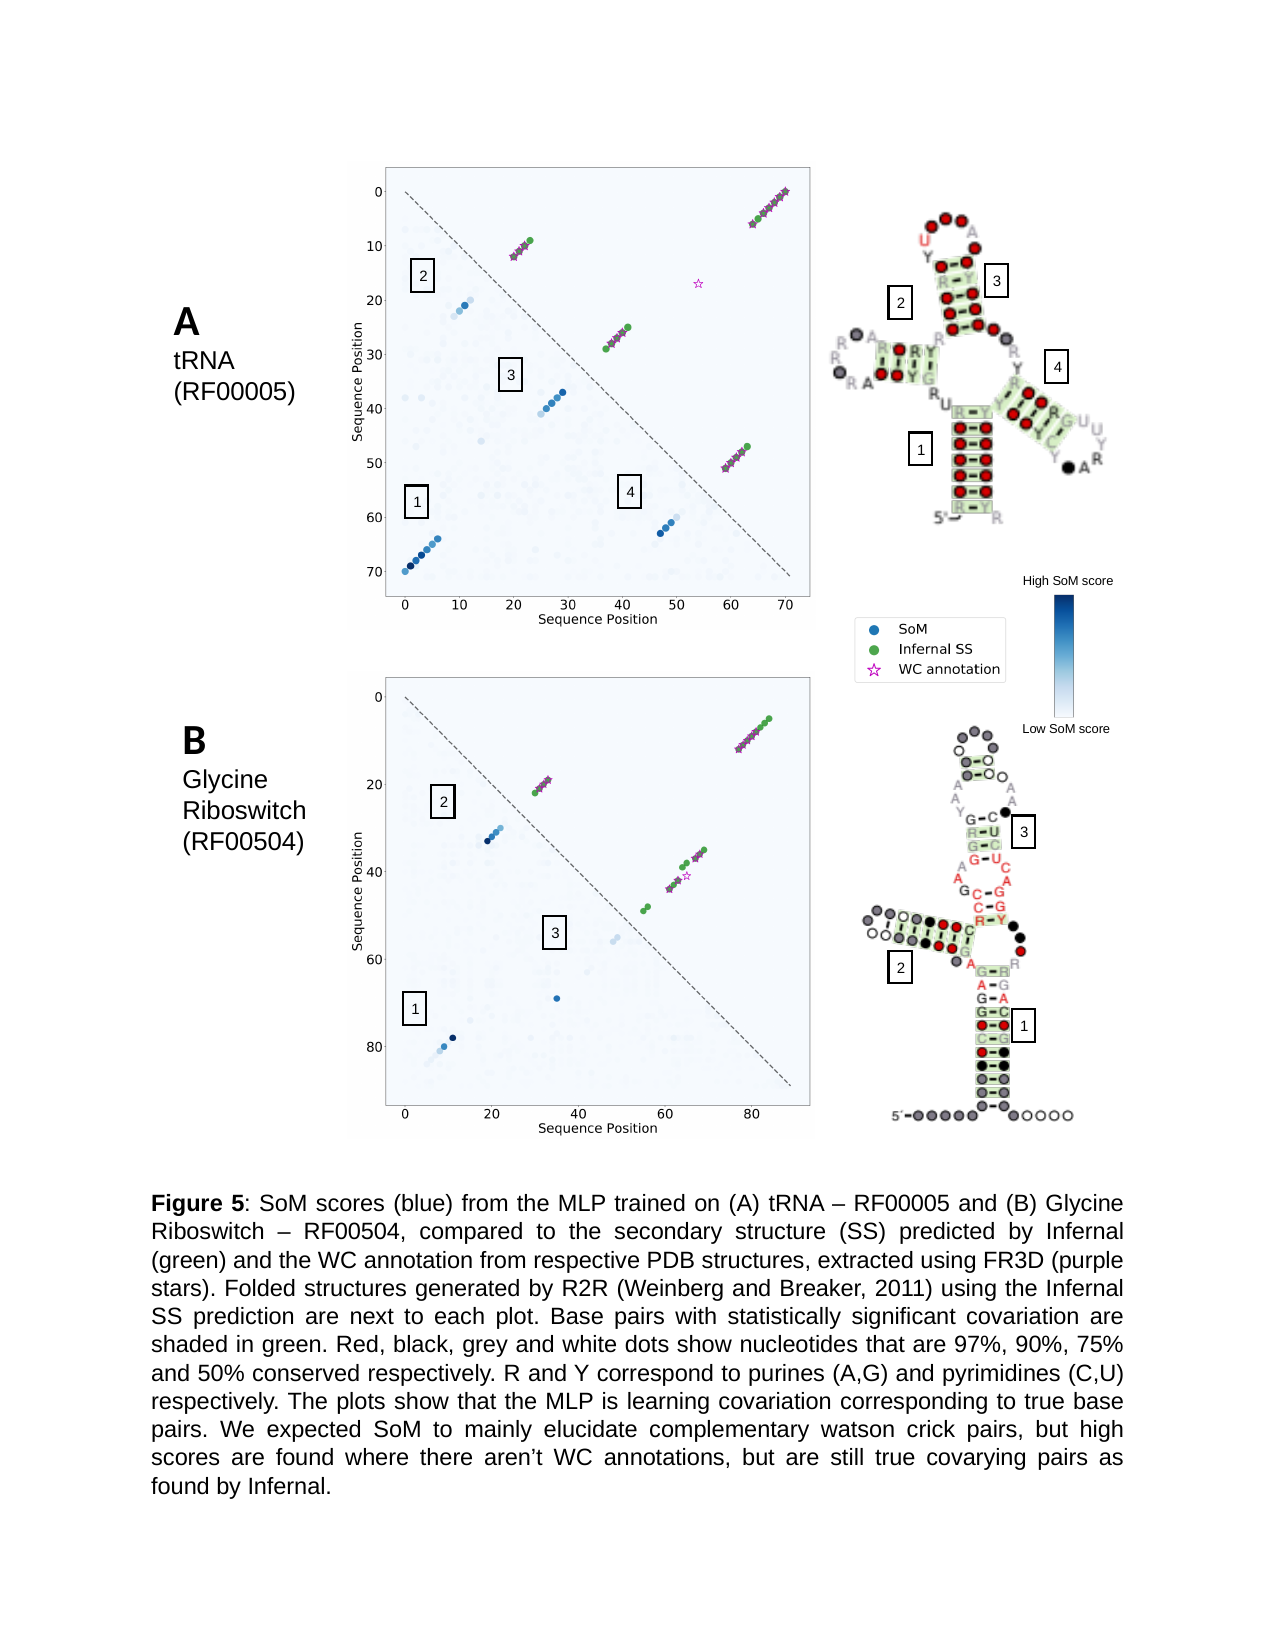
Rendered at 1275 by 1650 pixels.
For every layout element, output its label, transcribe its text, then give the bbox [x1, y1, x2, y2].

picture [347, 161, 1120, 630]
text_box High SoM score [1008, 564, 1143, 595]
picture [1051, 594, 1076, 718]
text_box Figure 5: SoM scores (blue) from the MLP trained on (A) tRNA – RF00005 and (B) Glycine Riboswitch – RF00504, compared to the secondary structure (SS) predicted by Infernal (green) and the WC annotation from respective PDB structures, extracted using FR3D (purple stars). Folded structures generated by R2R (Weinberg and Breaker, 2011) using the Infernal SS prediction are next to each plot. Base pairs with statistically significant covariation are shaded in green. Red, black, grey and white dots show nucleotides that are 97%, 90%, 75% and 50% conserved respectively. R and Y correspond to purines (A,G) and pyrimidines (C,U) respectively. The plots show that the MLP is learning covariation corresponding to true base pairs. We expected SoM to mainly elucidate complementary watson crick pairs, but high scores are found where there aren’t WC annotations, but are still true covarying pairs as found by Infernal. [136, 1180, 1139, 1507]
text_box A tRNA (RF00005) [158, 285, 347, 414]
text_box B Glycine Riboswitch (RF00504) [167, 704, 347, 863]
picture [347, 671, 815, 1139]
text_box Low SoM score [1007, 713, 1143, 744]
picture [850, 722, 1084, 1131]
picture [850, 615, 1012, 689]
